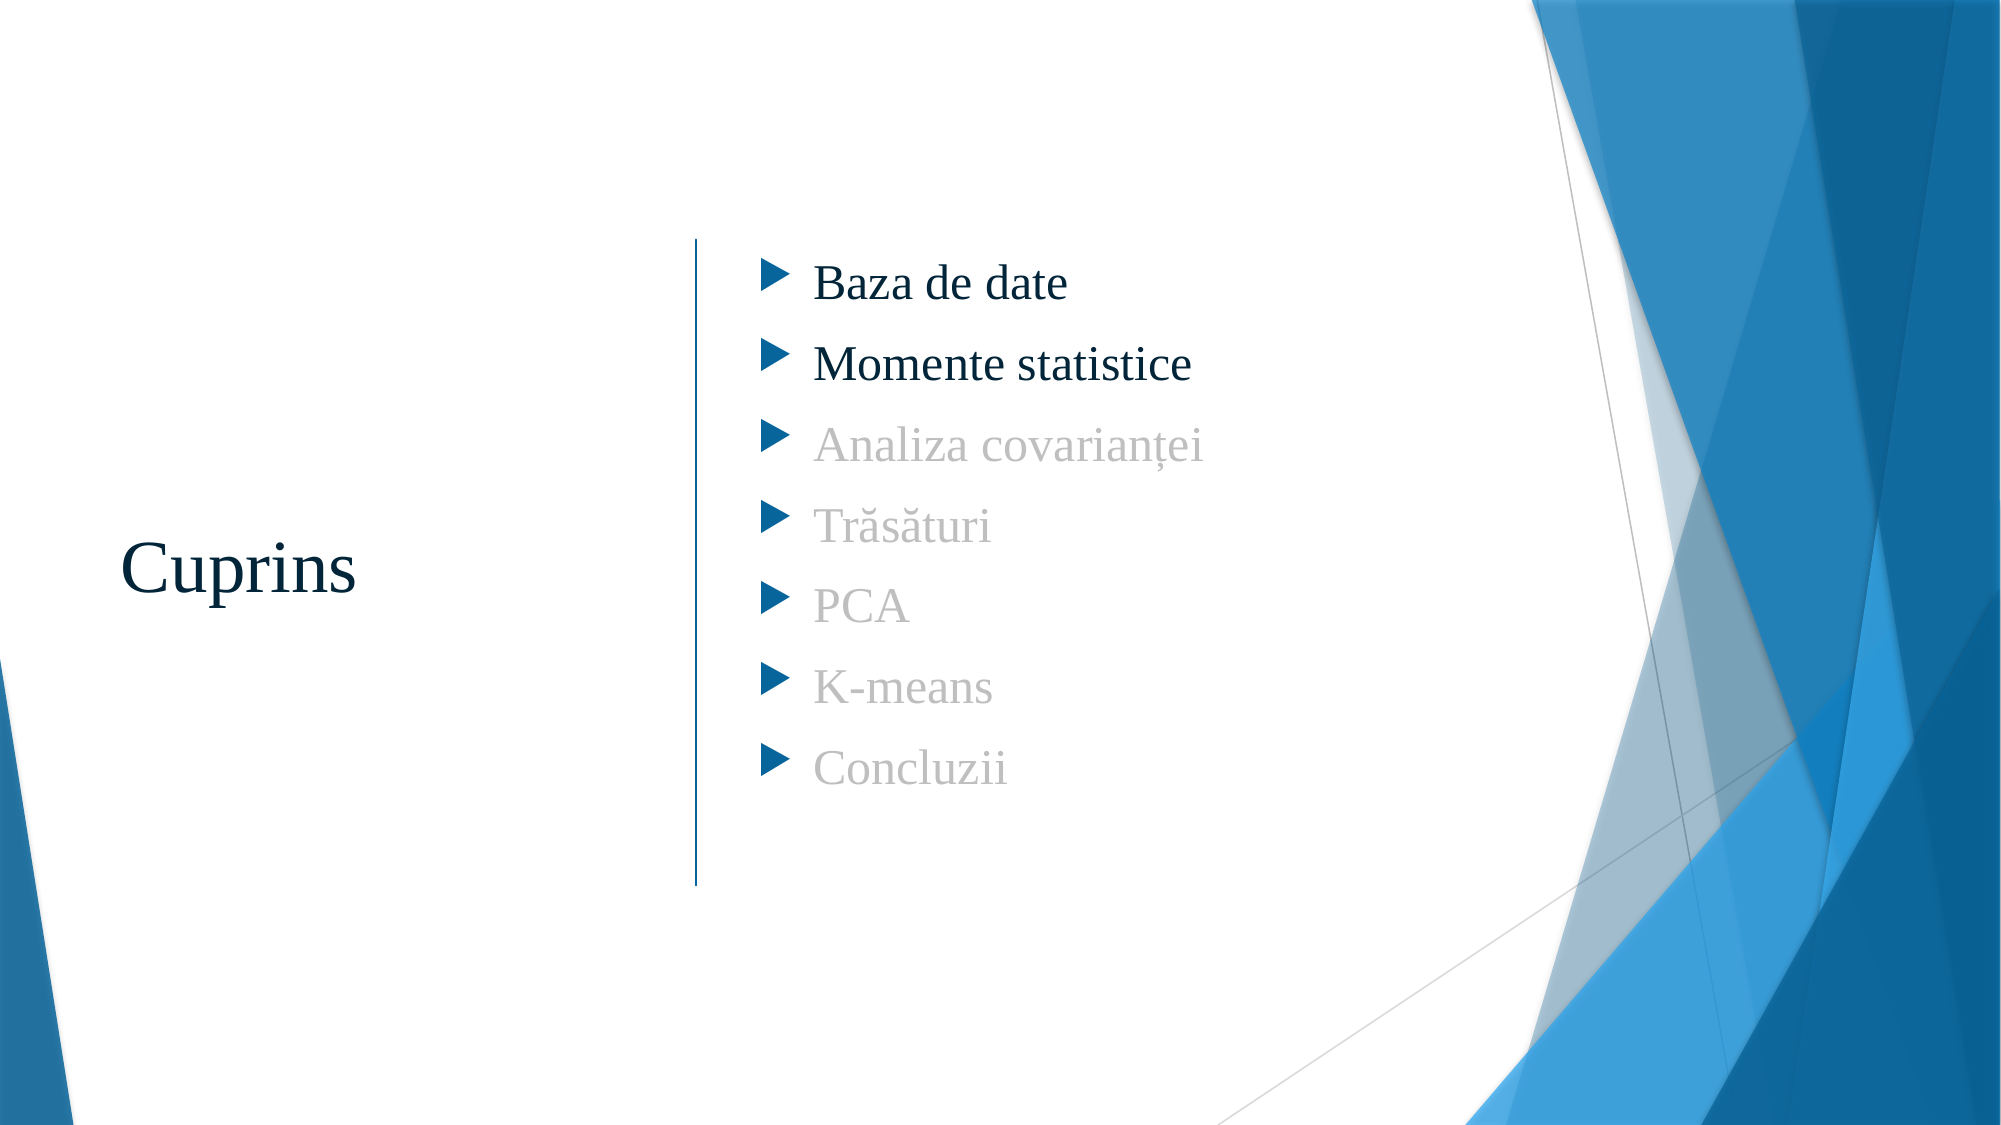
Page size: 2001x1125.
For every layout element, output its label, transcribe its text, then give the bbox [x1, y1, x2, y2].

list Baza de date Momente statistice Analiza covarianței Trăsături PCA K-means Concluzii [742, 133, 1522, 991]
title Cuprins [105, 133, 432, 991]
